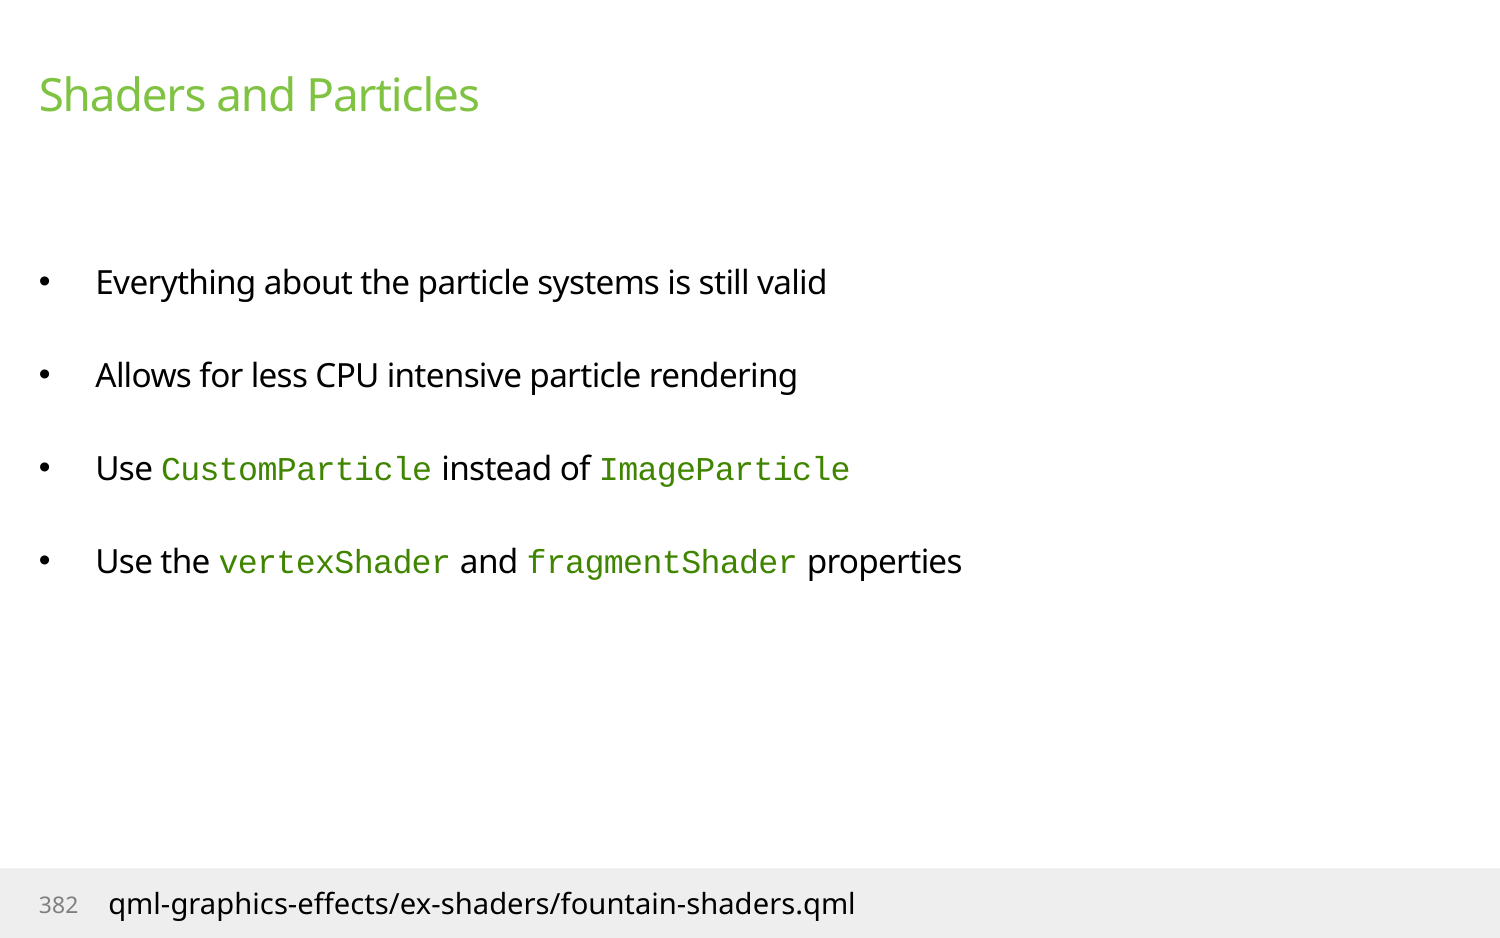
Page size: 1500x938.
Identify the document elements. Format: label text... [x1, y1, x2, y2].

title Shaders and Particles [39, 66, 1052, 196]
list Everything about the particle systems is still valid Allows for less CPU intensive particle rendering Use CustomParticle instead of ImageParticle Use the vertexShader and fragmentShader properties [39, 261, 1239, 725]
text_box qml-graphics-effects/ex-shaders/fountain-shaders.qml [93, 884, 1315, 928]
slide_number 382 [39, 892, 93, 921]
